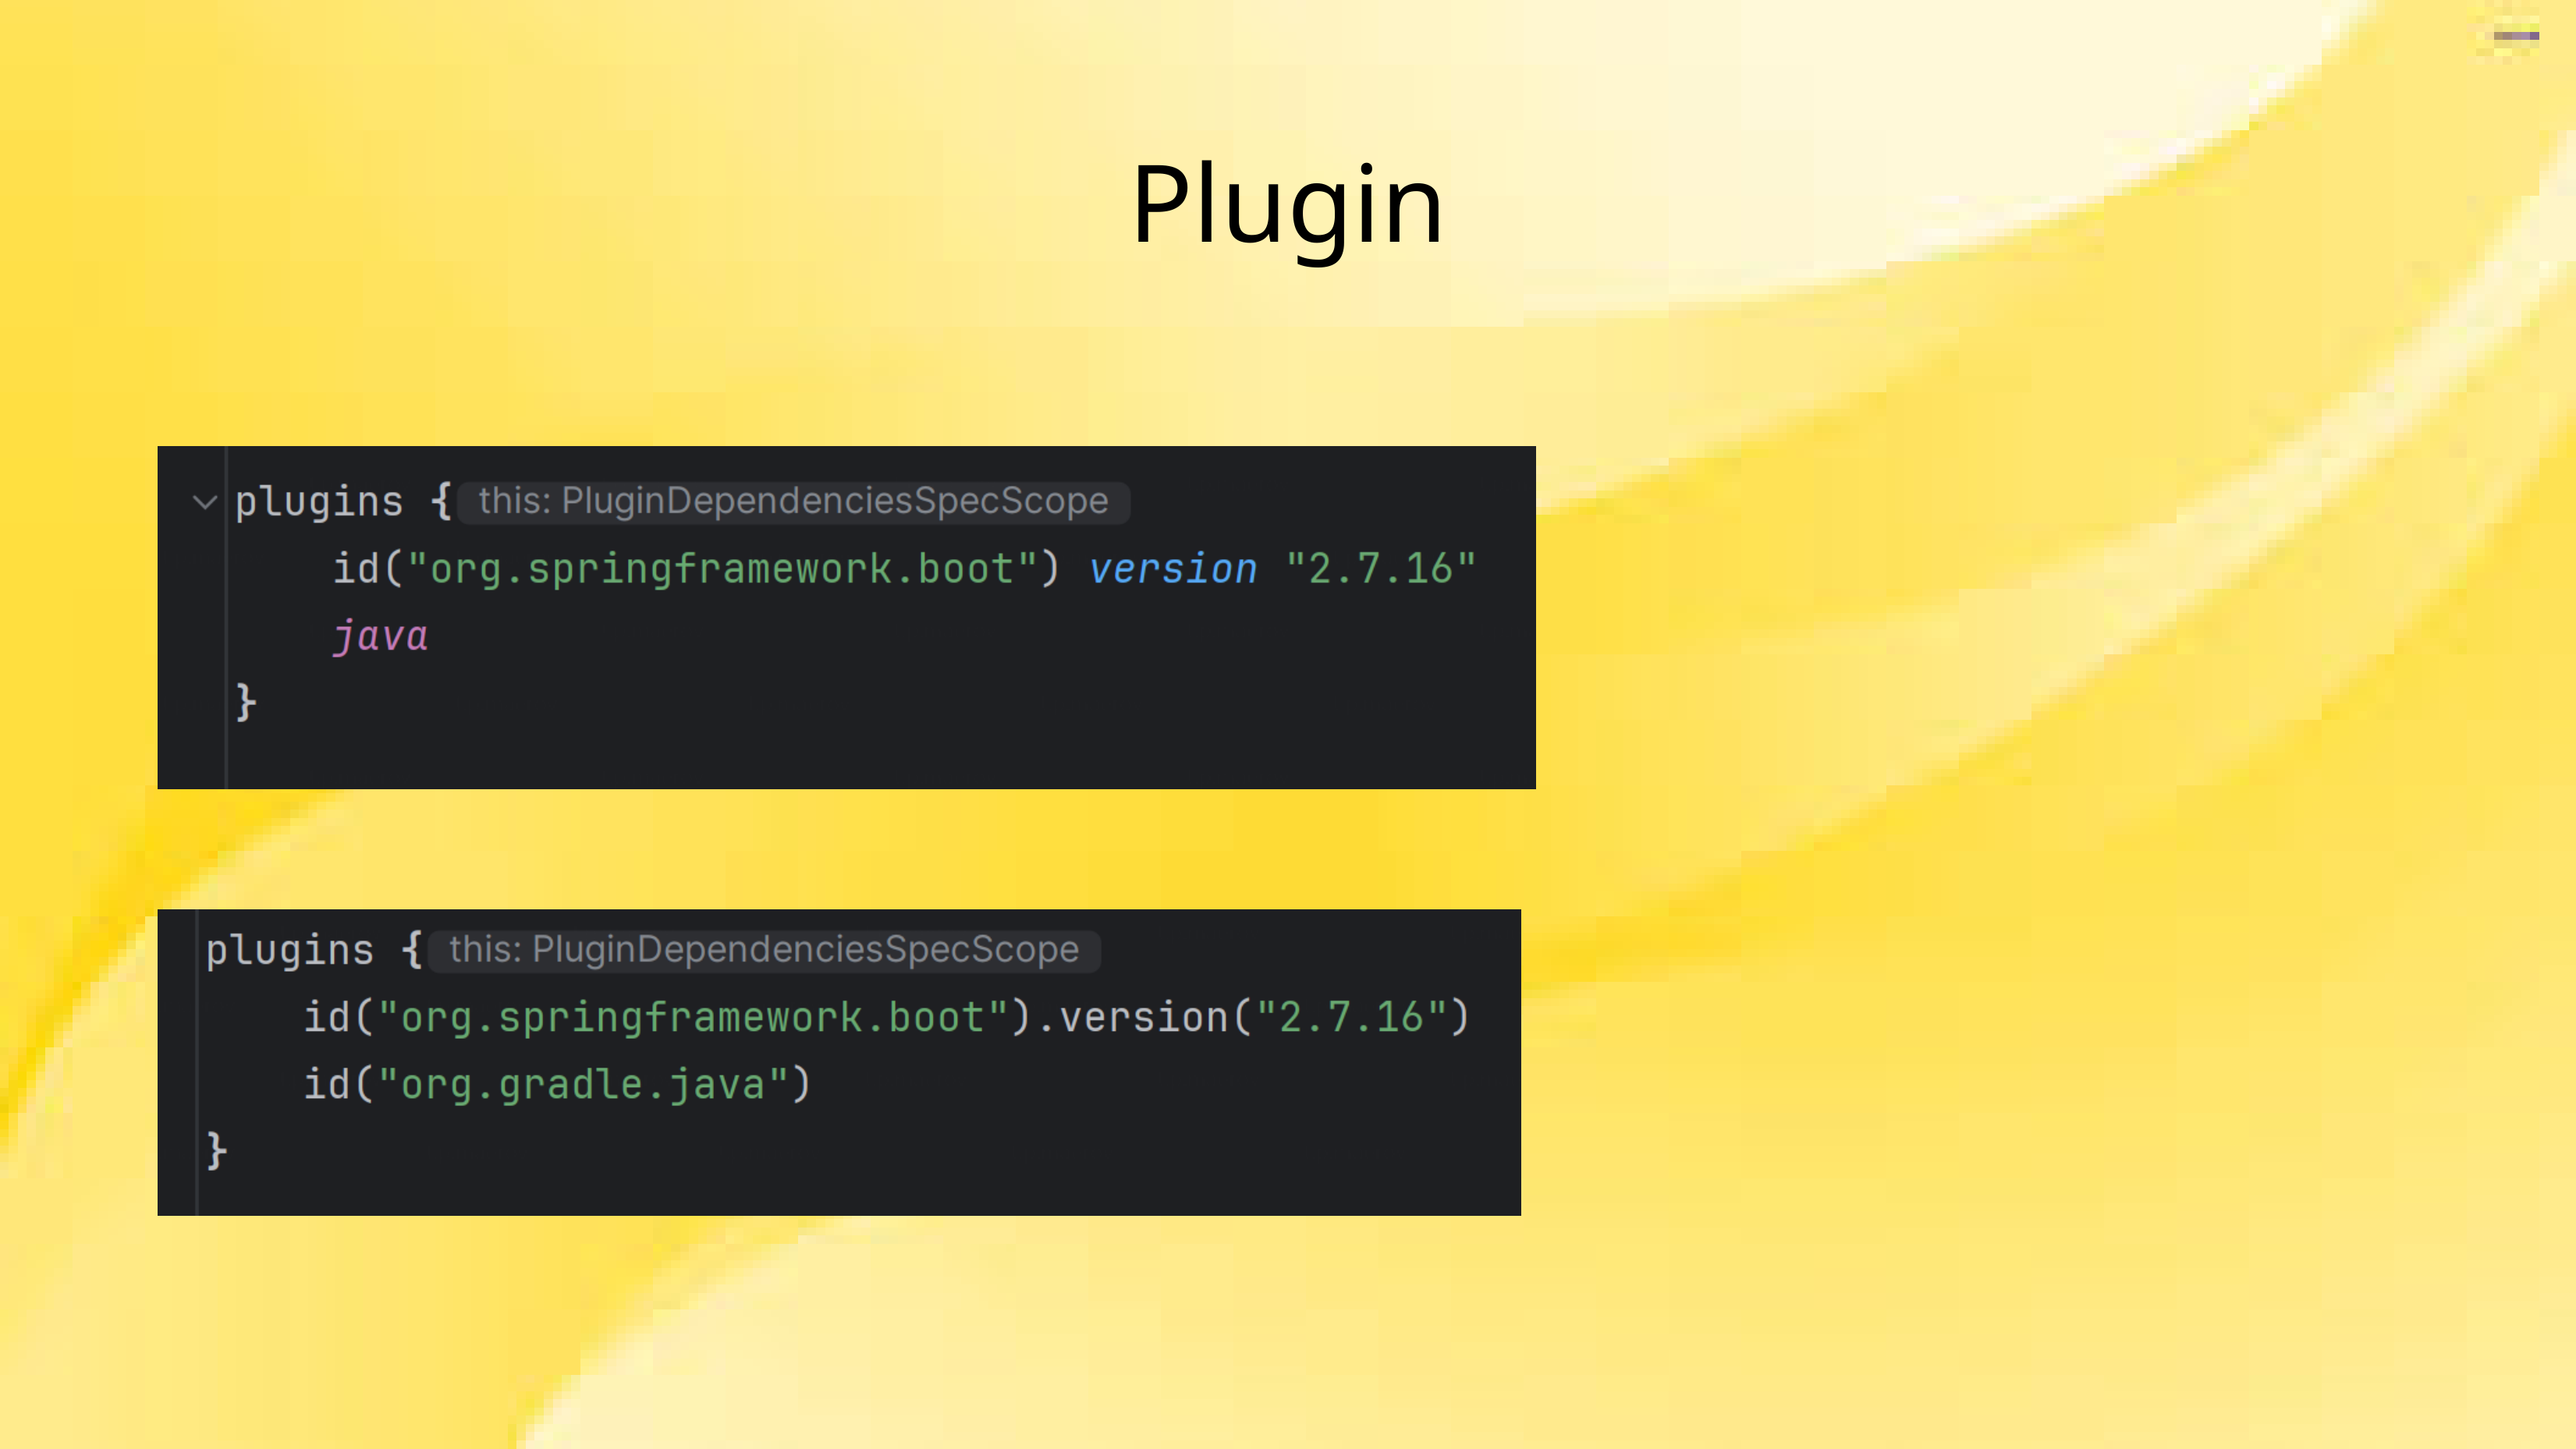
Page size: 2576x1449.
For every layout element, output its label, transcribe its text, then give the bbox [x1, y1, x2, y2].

picture [0, 0, 2576, 1449]
list Plugin [443, 143, 2132, 316]
